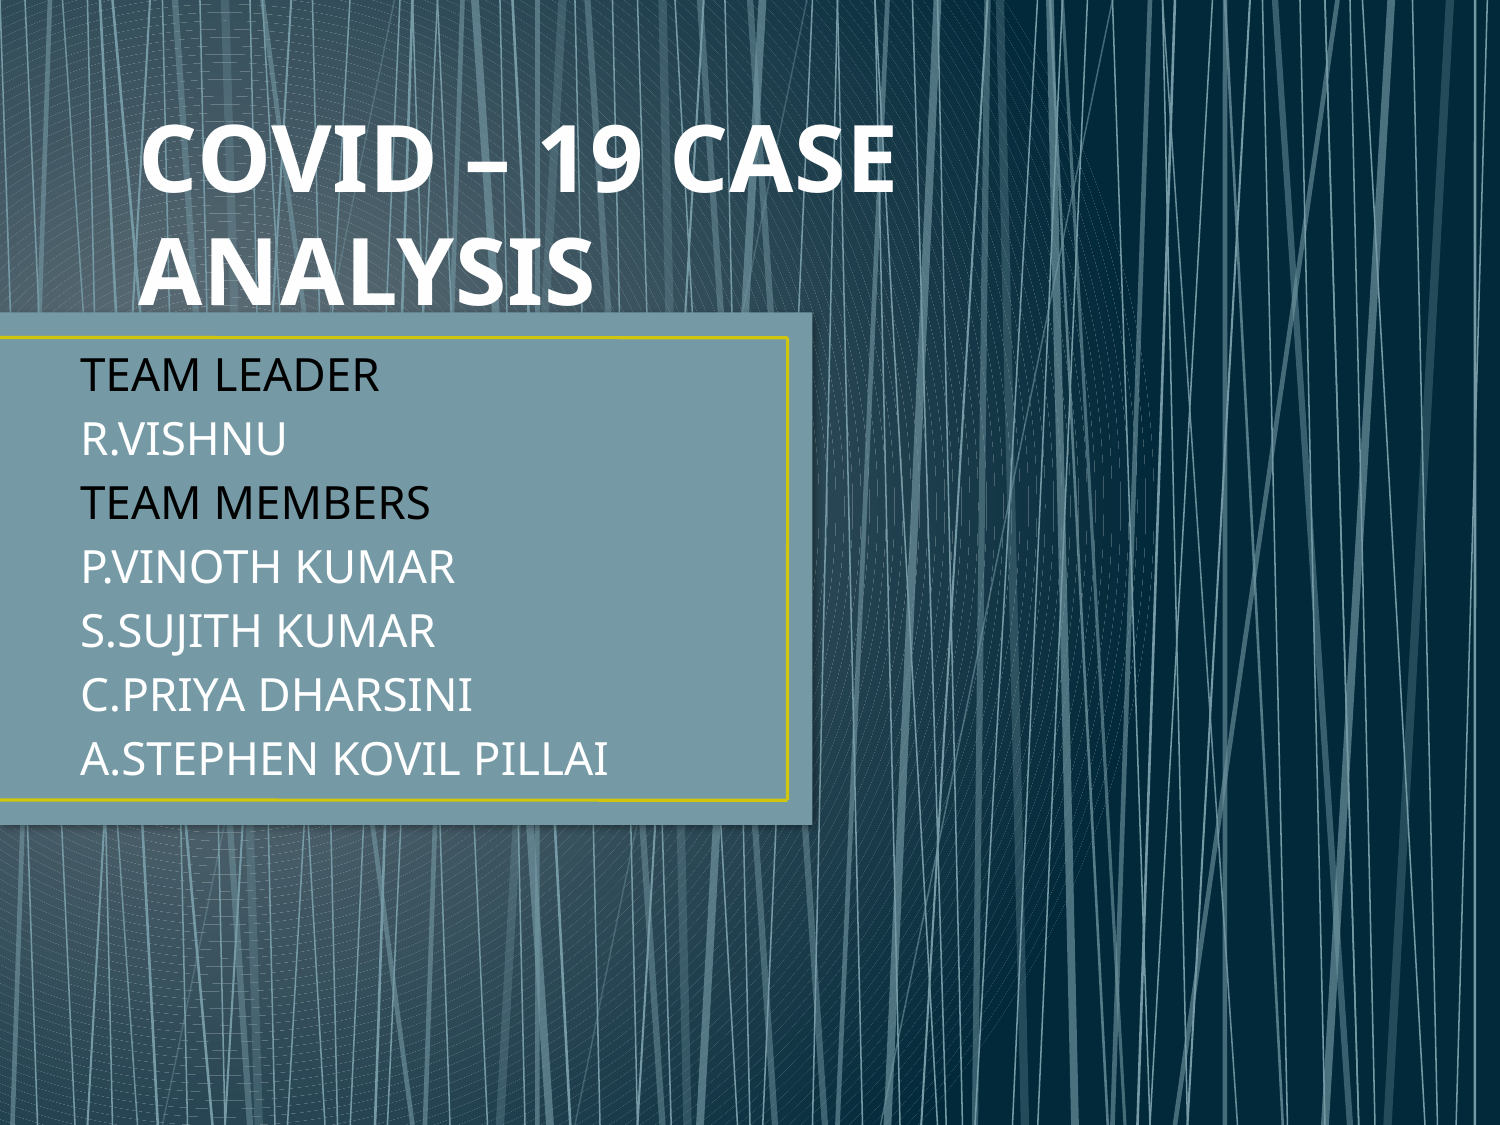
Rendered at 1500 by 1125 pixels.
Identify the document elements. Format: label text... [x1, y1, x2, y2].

subtitle TEAM LEADER R.VISHNU TEAM MEMBERS P.VINOTH KUMAR S.SUJITH KUMAR C.PRIYA DHARSINI A.STEPHEN KOVIL PILLAI [64, 338, 1186, 1047]
title COVID – 19 CASE ANALYSIS [123, 90, 1399, 332]
